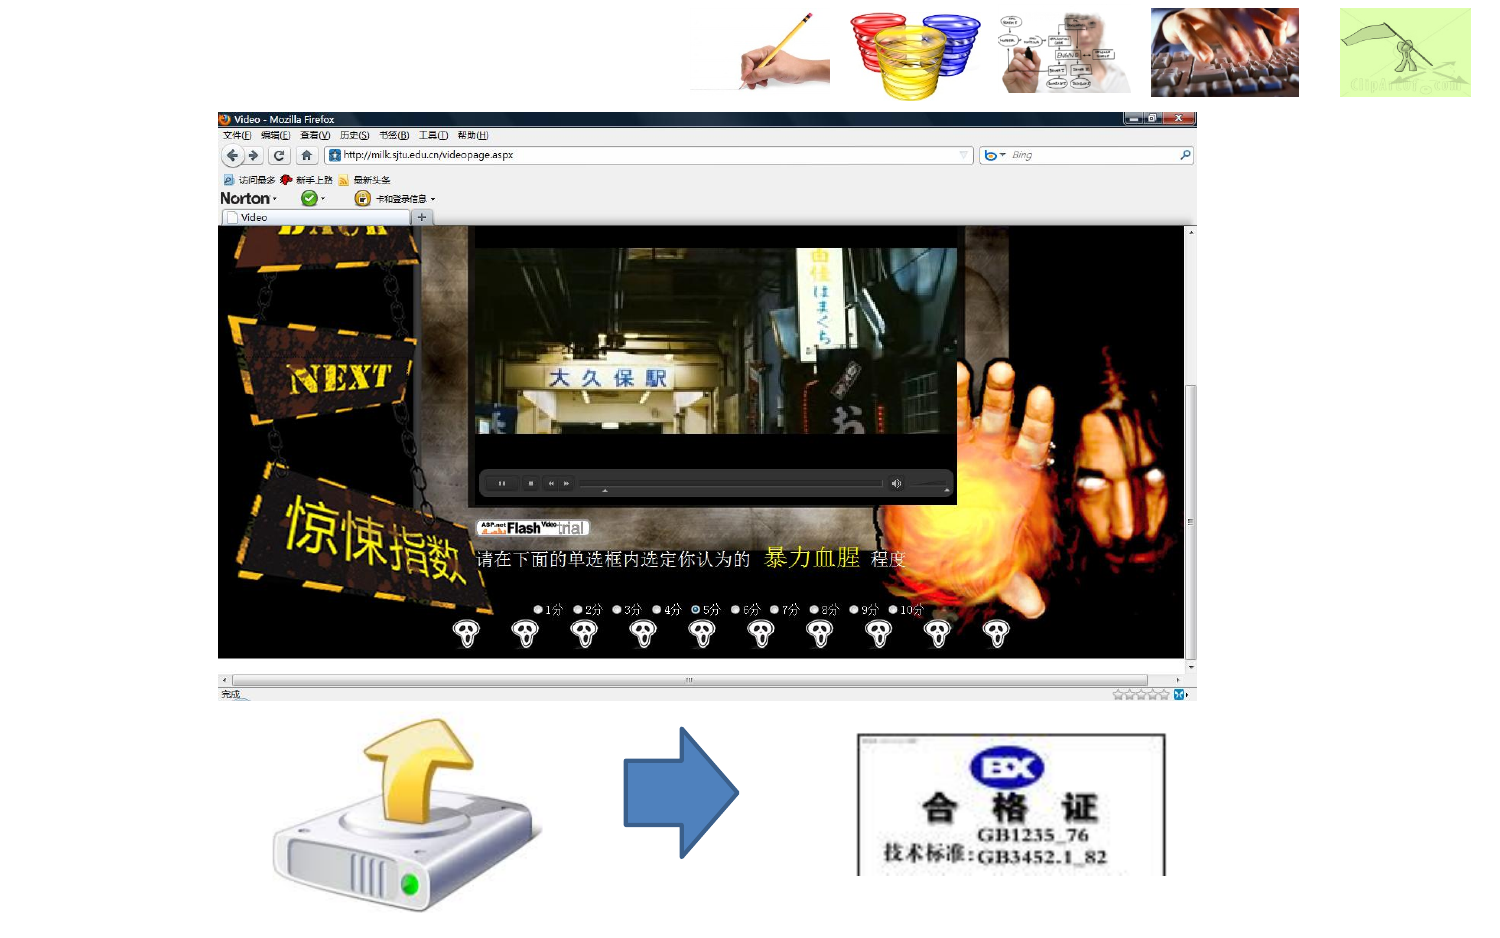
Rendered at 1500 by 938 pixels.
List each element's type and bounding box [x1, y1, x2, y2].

picture [690, 7, 830, 97]
picture [997, 4, 1131, 93]
picture [1151, 7, 1299, 97]
picture [850, 12, 981, 102]
picture [1340, 7, 1471, 97]
picture [840, 710, 1176, 876]
picture [218, 112, 1197, 934]
text_box [623, 726, 740, 860]
